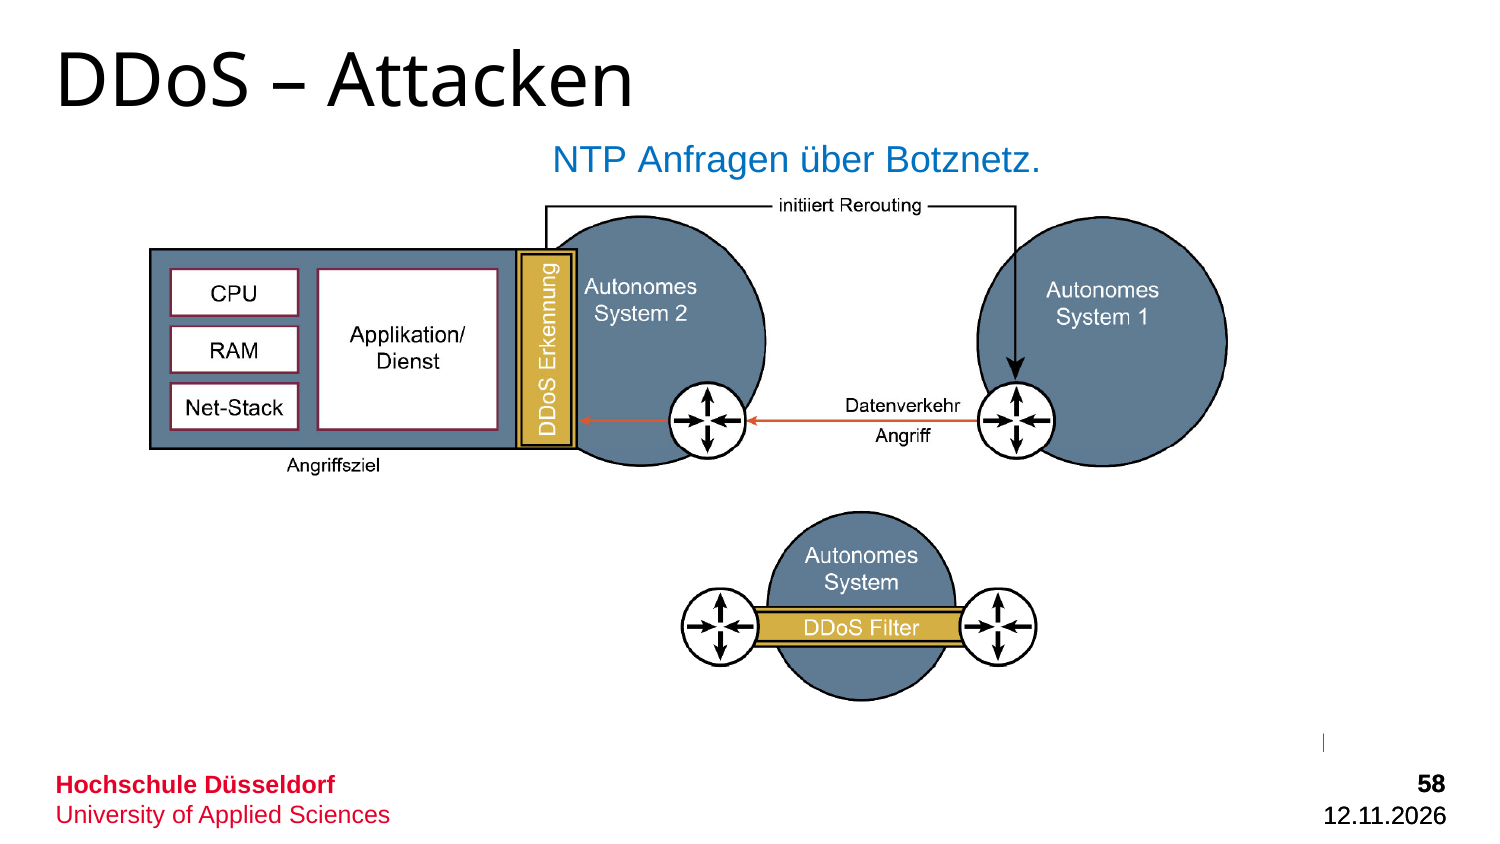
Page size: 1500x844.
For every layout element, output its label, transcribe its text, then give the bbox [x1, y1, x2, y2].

title DDoS – Attacken [39, 24, 1461, 160]
text_box 58 [1283, 759, 1461, 815]
picture [121, 127, 1324, 752]
text_box 01.12.2022 [1305, 785, 1463, 844]
